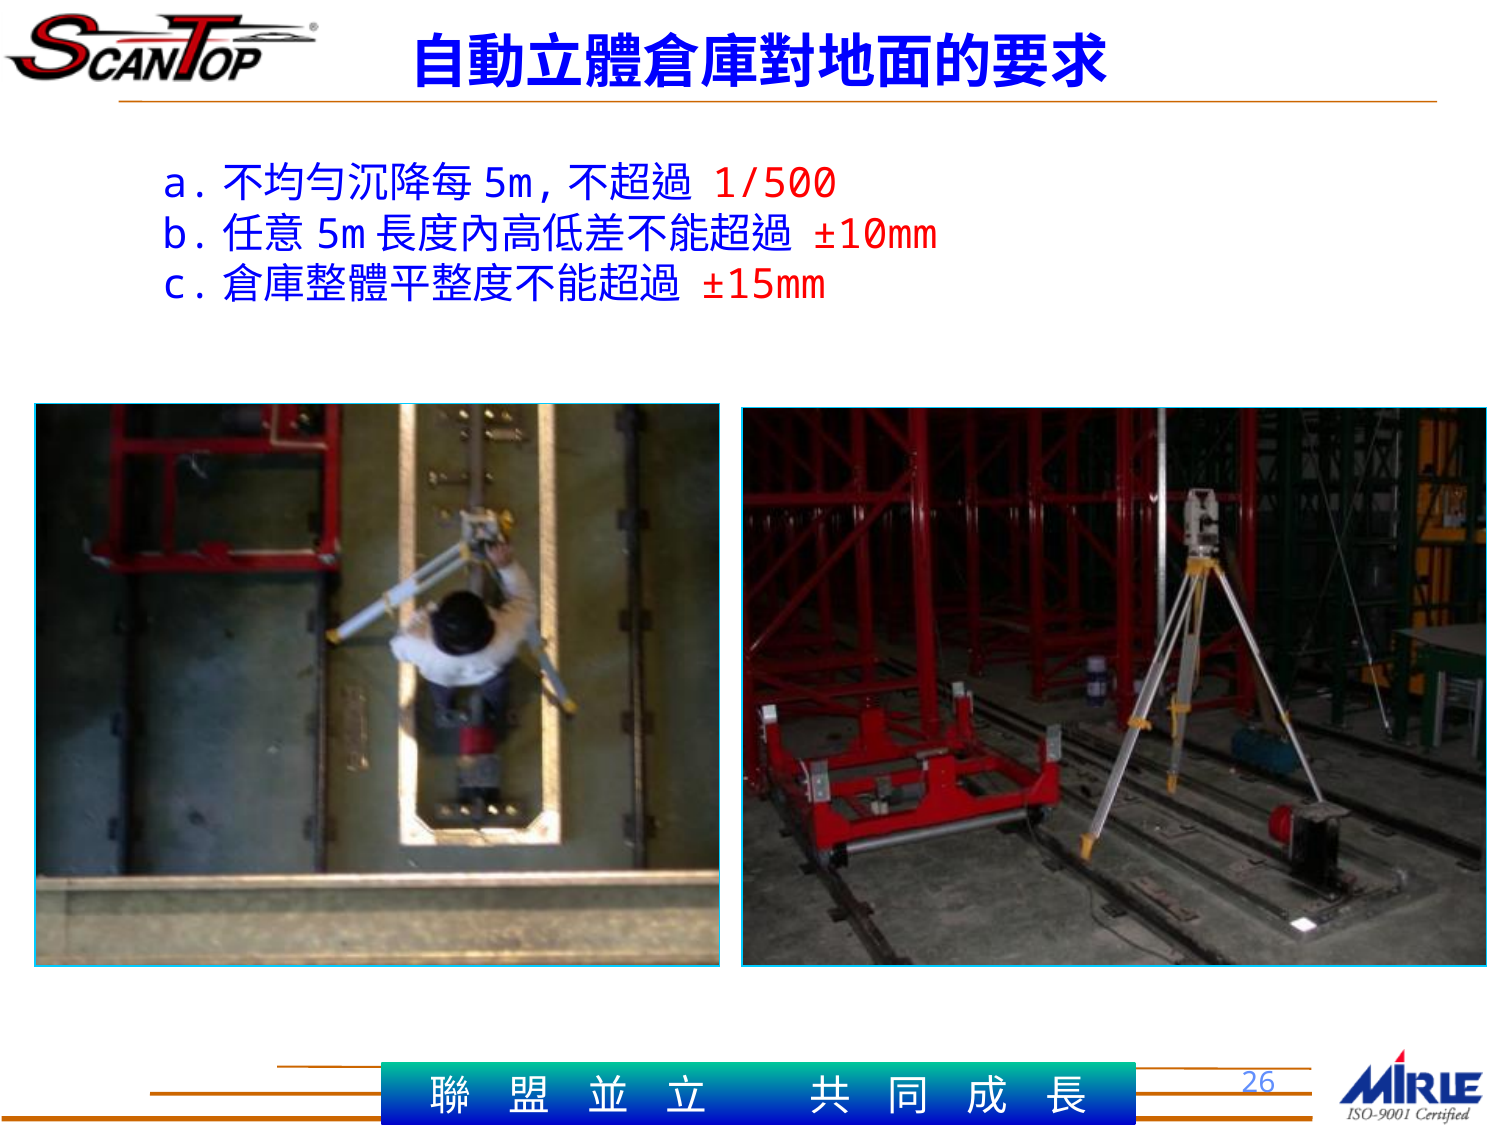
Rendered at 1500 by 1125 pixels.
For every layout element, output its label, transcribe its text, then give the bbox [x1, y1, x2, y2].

picture [1, 12, 322, 82]
text_box 自動立體倉庫對地面的要求 [394, 16, 1124, 102]
picture [744, 409, 1485, 964]
text_box 26 [1195, 1056, 1321, 1125]
picture [37, 405, 718, 964]
picture [1339, 1049, 1483, 1125]
text_box a.不均勻沉降每5m,不超過 1/500 b.任意5m長度內高低差不能超過 ±10mm c.倉庫整體平整度不能超過 ±15mm [147, 148, 1436, 314]
